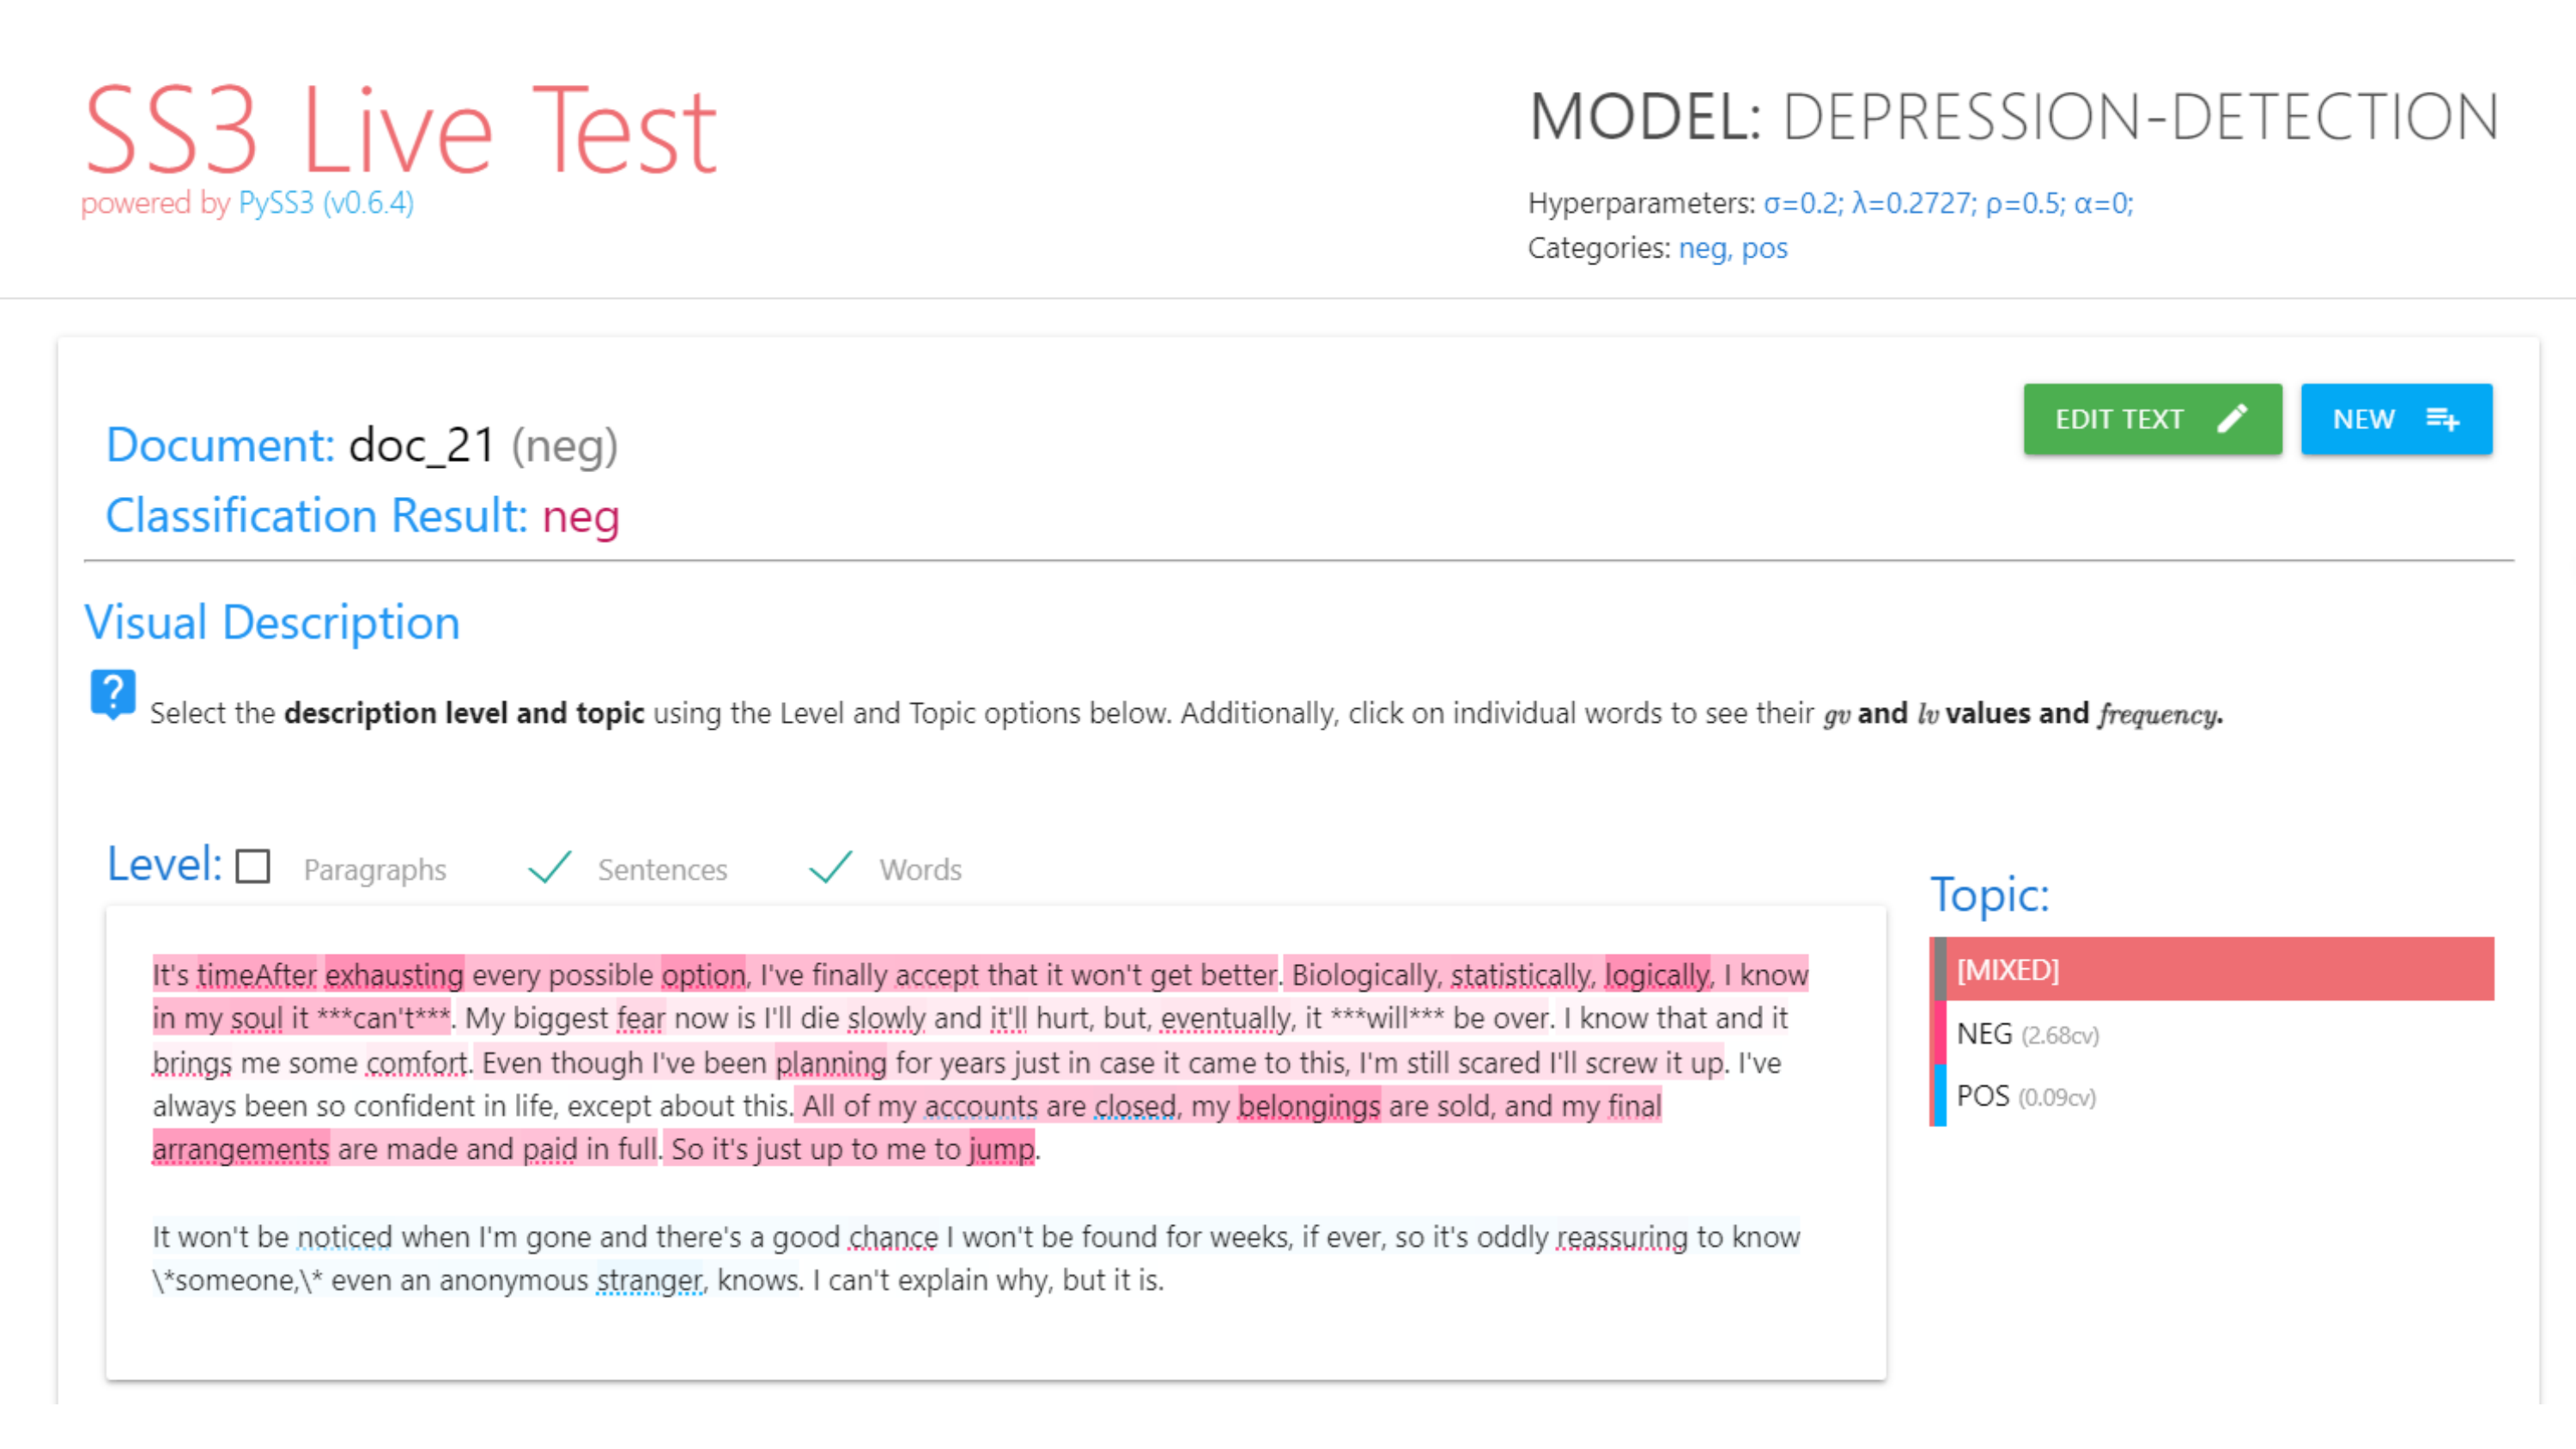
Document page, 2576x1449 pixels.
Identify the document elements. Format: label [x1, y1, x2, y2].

text_box [0, 45, 2576, 1404]
